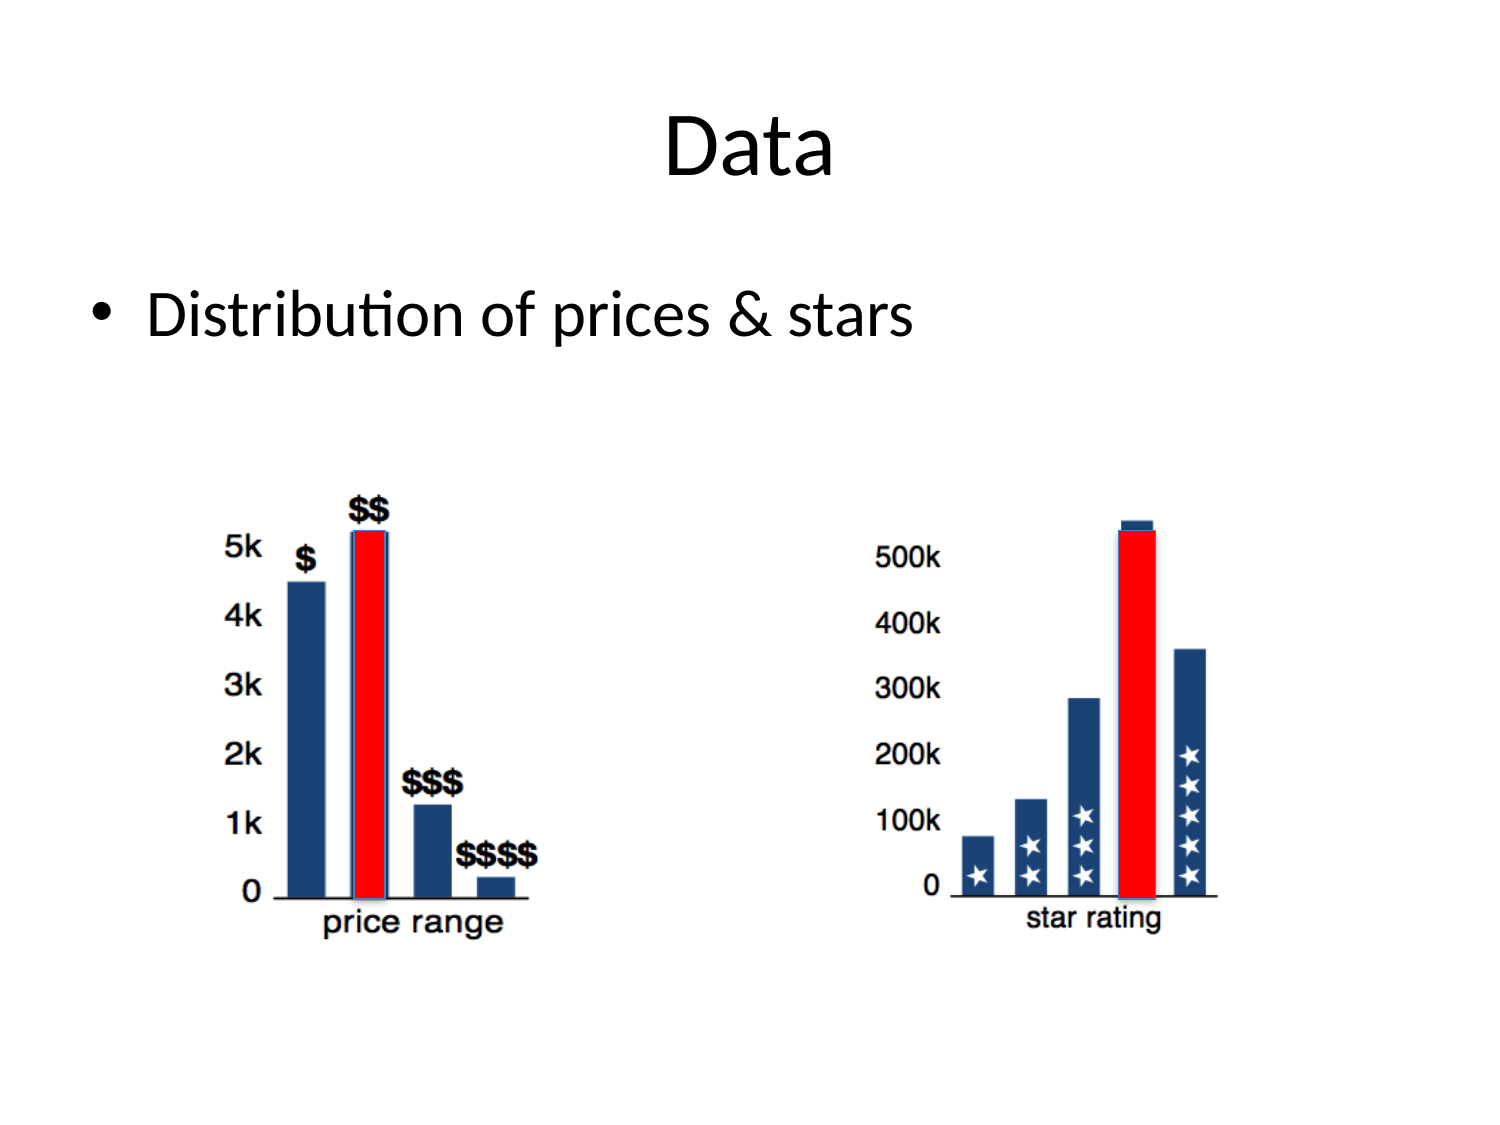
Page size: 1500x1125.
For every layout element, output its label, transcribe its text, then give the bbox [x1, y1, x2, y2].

picture [220, 456, 554, 947]
picture [854, 484, 1242, 952]
list Distribution of prices & stars [75, 262, 1425, 1005]
title Data [75, 45, 1425, 233]
